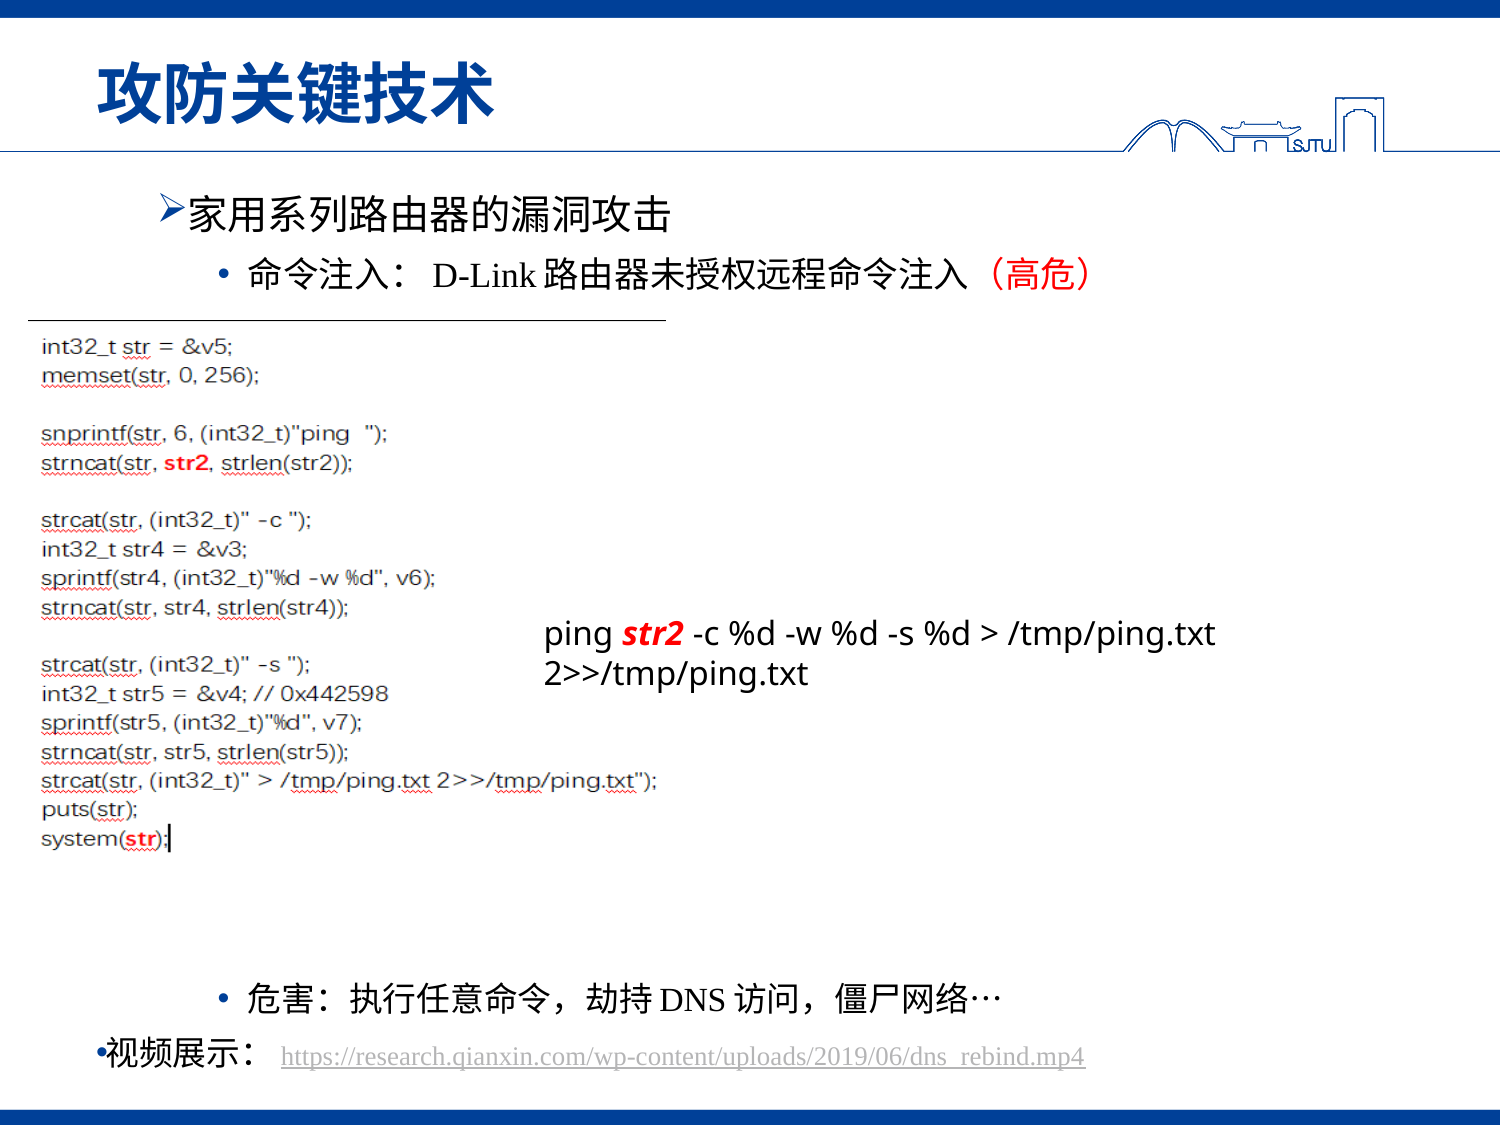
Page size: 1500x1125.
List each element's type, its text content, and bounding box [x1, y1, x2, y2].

list 家用系列路由器的漏洞攻击 命令注入：D-Link路由器未授权远程命令注入（高危） 危害：执行任意命令，劫持DNS访问，僵尸网络… 视频展示：https://research.qianxin.com/wp-content/uploads/2019/06/dns_rebind.mp4 [81, 700, 1455, 1084]
list 家用系列路由器的漏洞攻击 命令注入：D-Link路由器未授权远程命令注入（高危） 危害：执行任意命令，劫持DNS访问，僵尸网络… 视频展示：https://research.qianxin.com/wp-content/uploads/2019/06/dns_rebind.mp4 [81, 176, 1455, 604]
text_box ping str2 -c %d -w %d -s %d > /tmp/ping.txt 2>>/tmp/ping.txt [666, 604, 1455, 700]
picture [28, 320, 666, 860]
title 攻防关键技术 [81, 50, 1455, 145]
